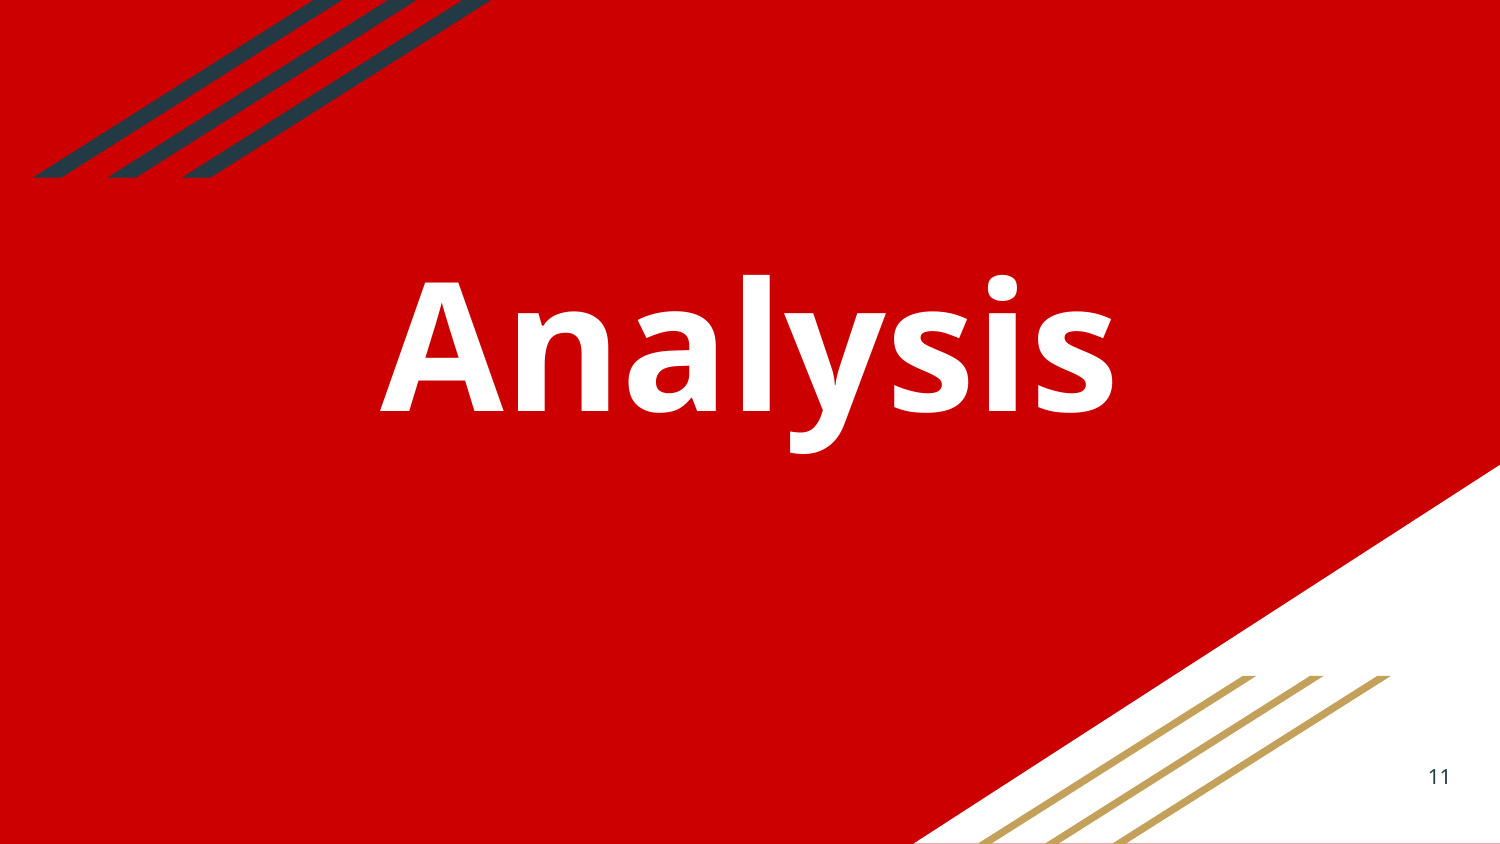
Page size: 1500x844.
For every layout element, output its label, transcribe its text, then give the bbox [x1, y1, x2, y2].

slide_number 11 [1376, 745, 1467, 810]
title Analysis [227, 227, 1273, 454]
